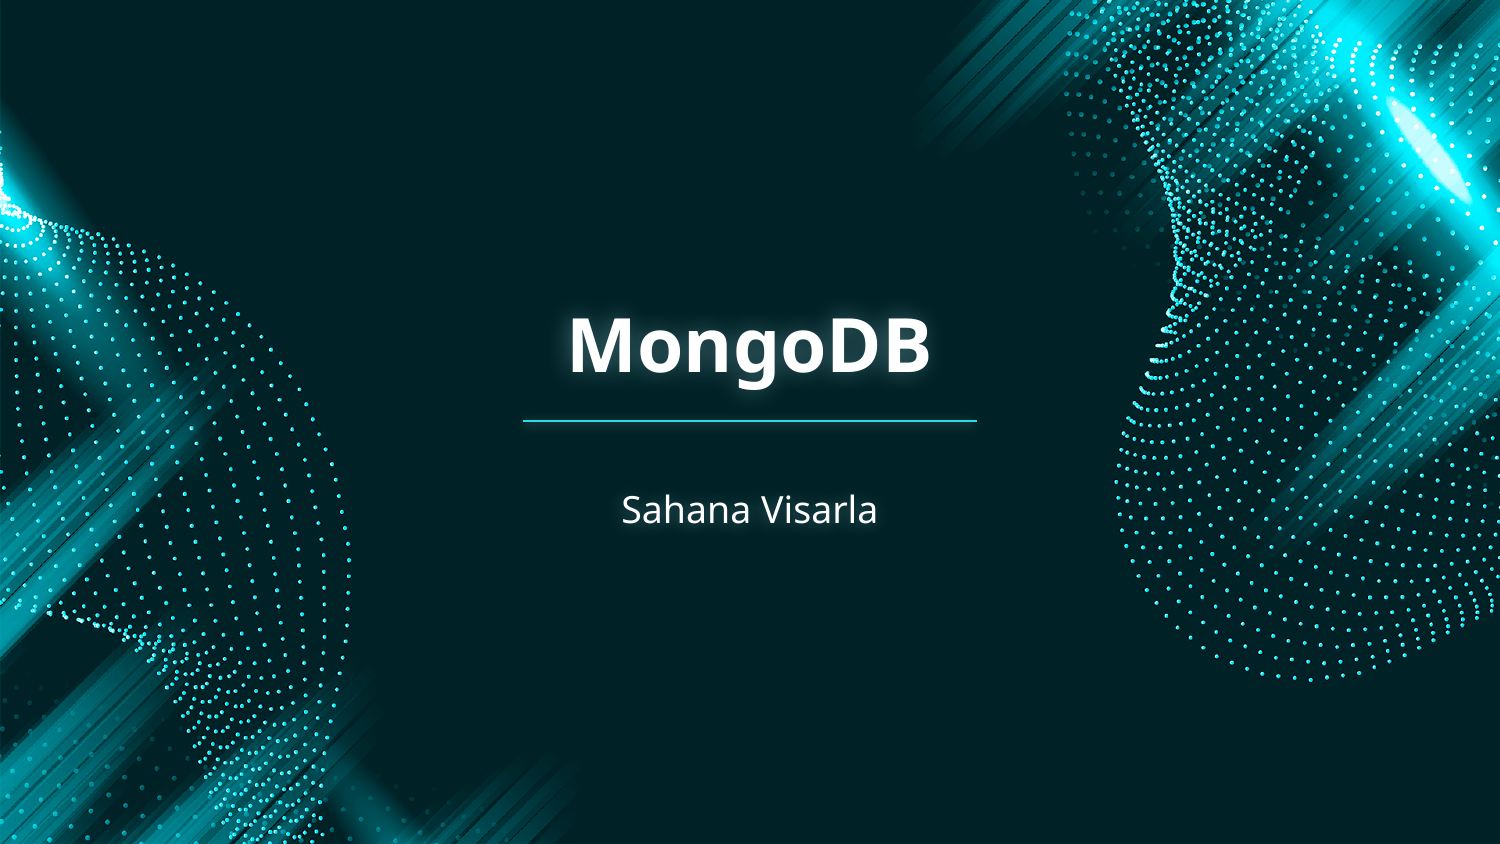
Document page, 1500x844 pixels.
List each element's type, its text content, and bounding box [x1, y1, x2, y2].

title Sahana Visarla [419, 425, 1081, 592]
title MongoDB [356, 259, 1144, 426]
picture [0, 0, 1500, 844]
